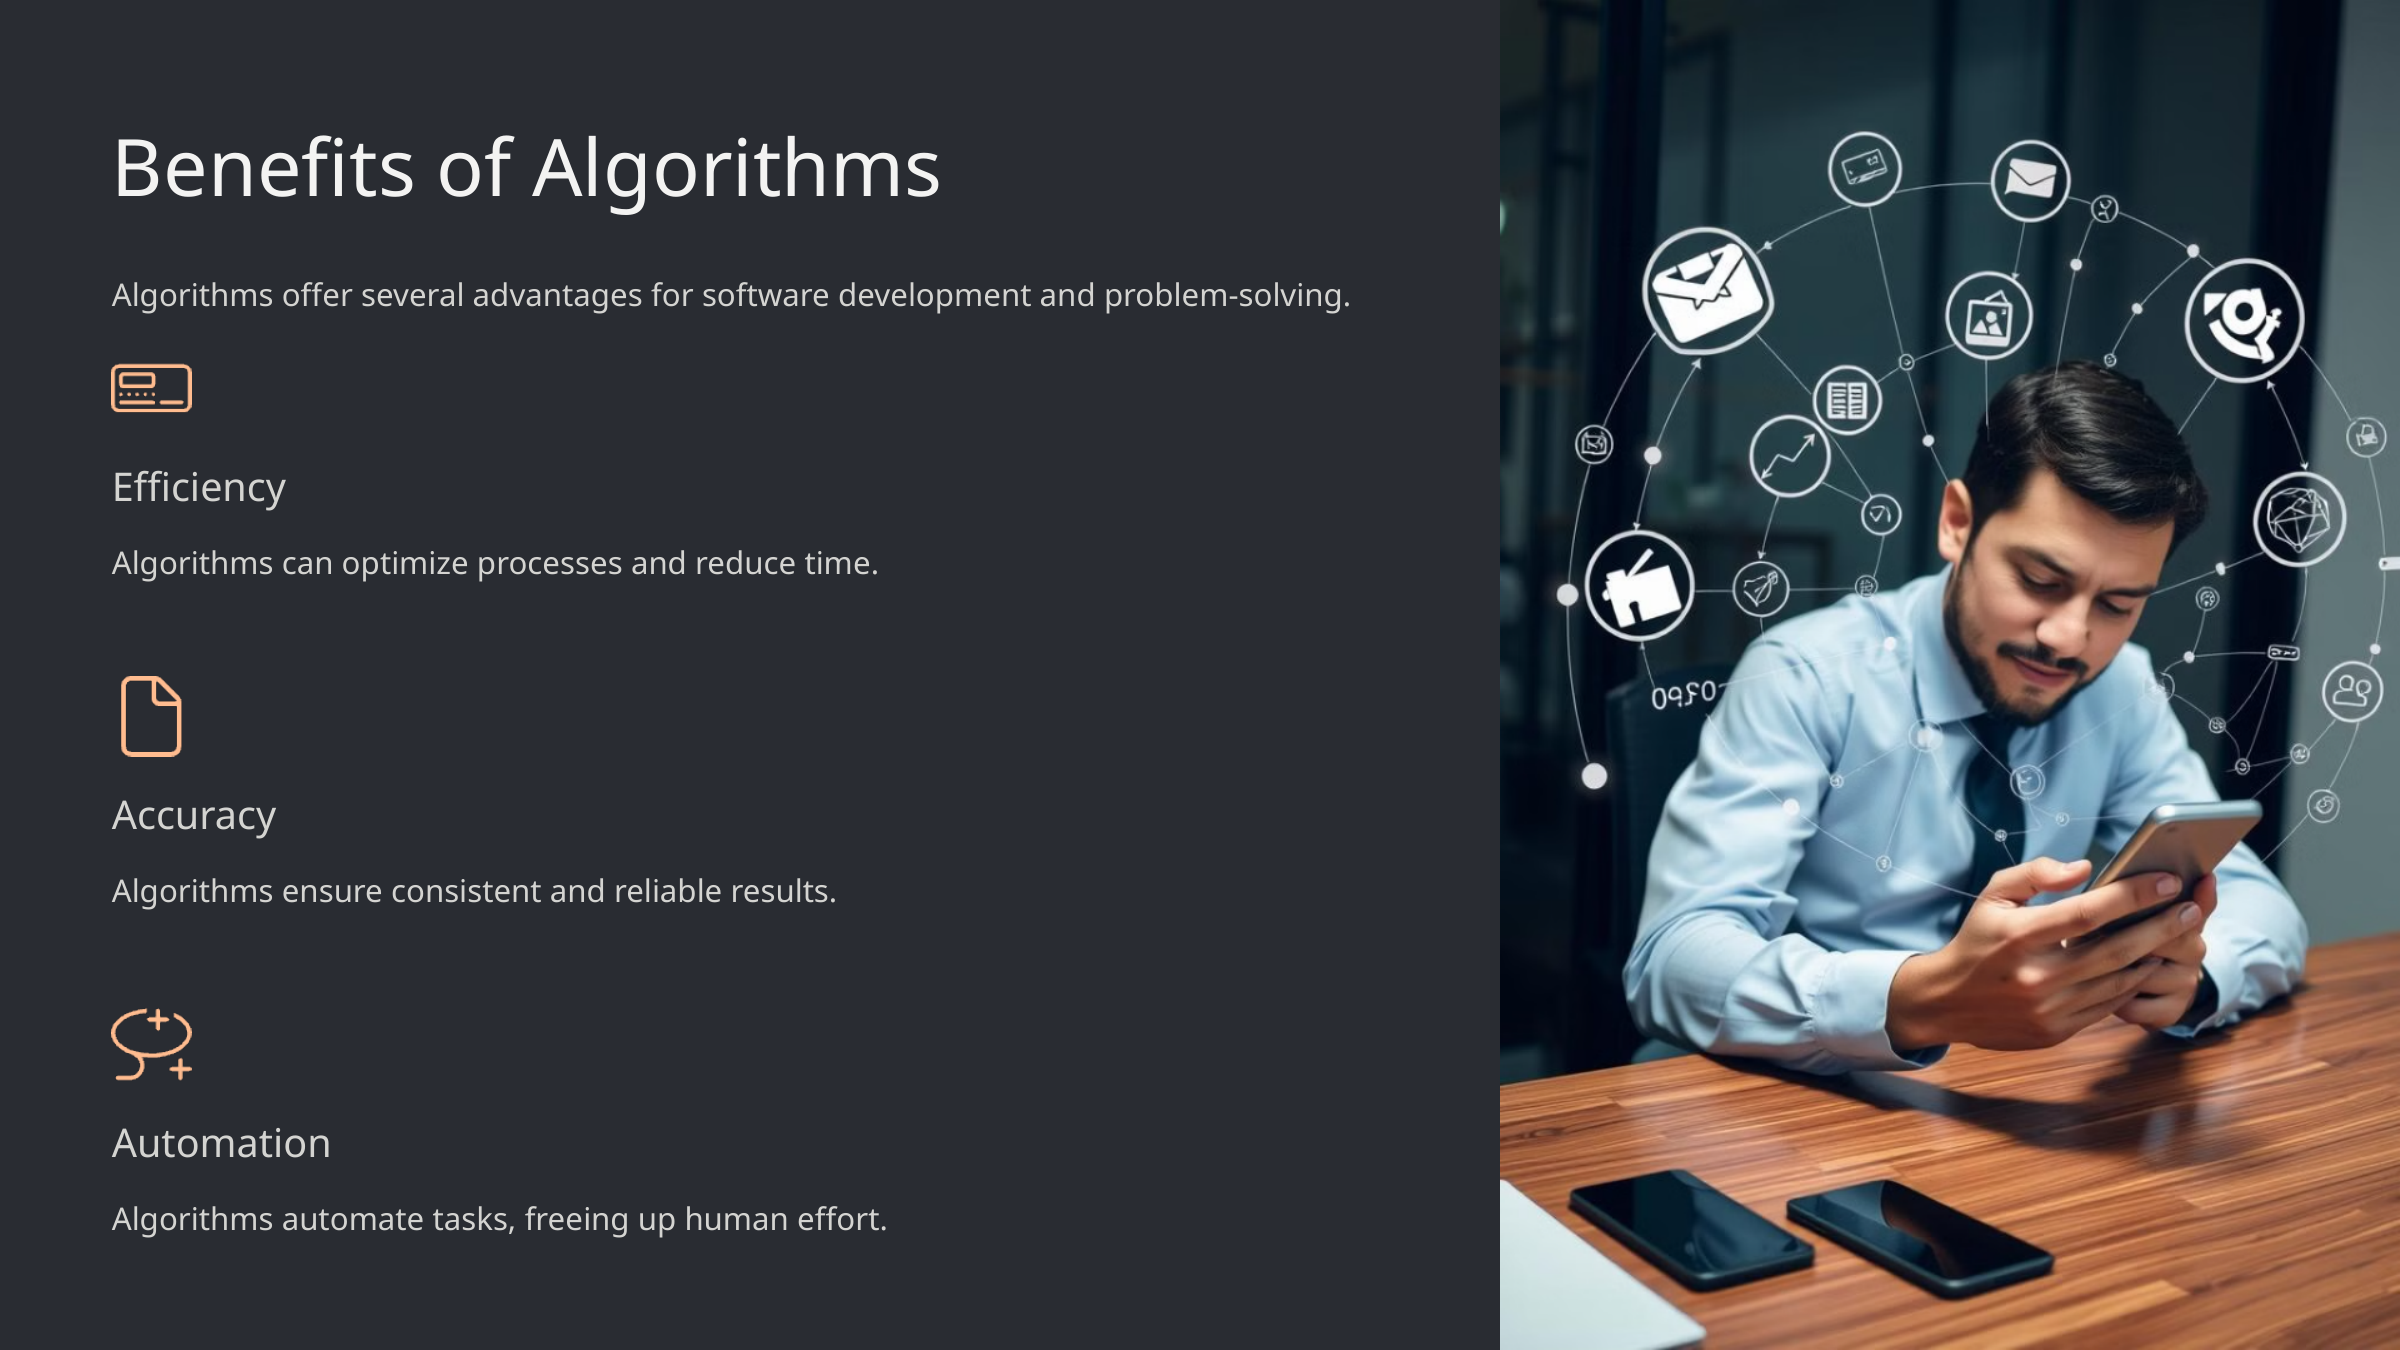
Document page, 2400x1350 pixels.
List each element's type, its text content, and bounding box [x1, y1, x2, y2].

picture [1499, 0, 2400, 1350]
text_box Benefits of Algorithms [111, 113, 928, 214]
text_box Algorithms can optimize processes and reduce time. [111, 529, 1389, 581]
text_box Algorithms offer several advantages for software development and problem-solving. [111, 261, 1389, 313]
text_box Algorithms ensure consistent and reliable results. [111, 857, 1389, 909]
picture [111, 348, 192, 429]
text_box Algorithms automate tasks, freeing up human effort. [111, 1185, 1389, 1237]
text_box Efficiency [111, 460, 512, 511]
picture [111, 1004, 192, 1085]
text_box Automation [111, 1116, 512, 1167]
picture [111, 676, 192, 757]
text_box Accuracy [111, 788, 512, 839]
